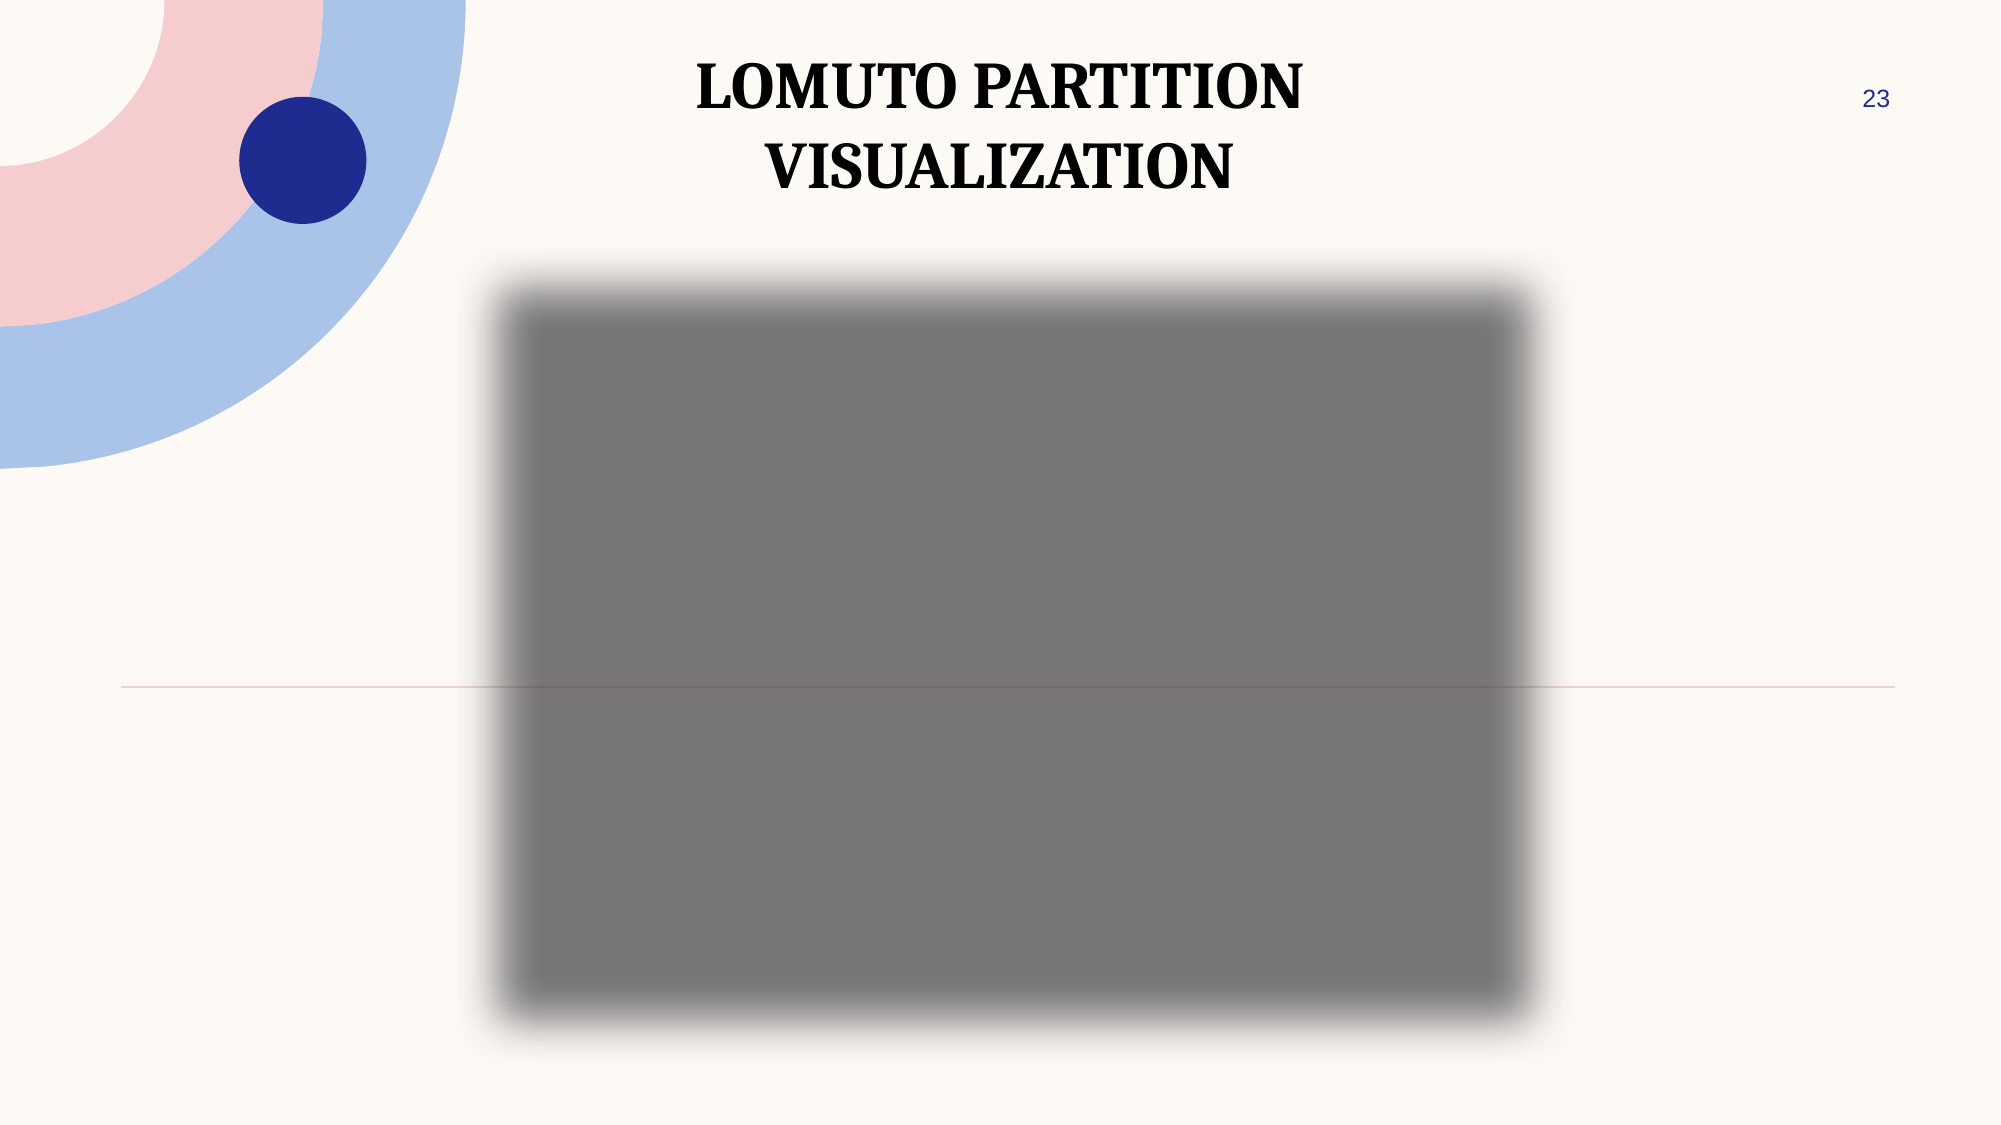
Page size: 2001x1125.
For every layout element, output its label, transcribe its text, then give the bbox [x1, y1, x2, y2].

title Lomuto Partition Visualization [437, 34, 1563, 161]
slide_number 23 [1795, 75, 1958, 120]
picture [482, 271, 1518, 1007]
